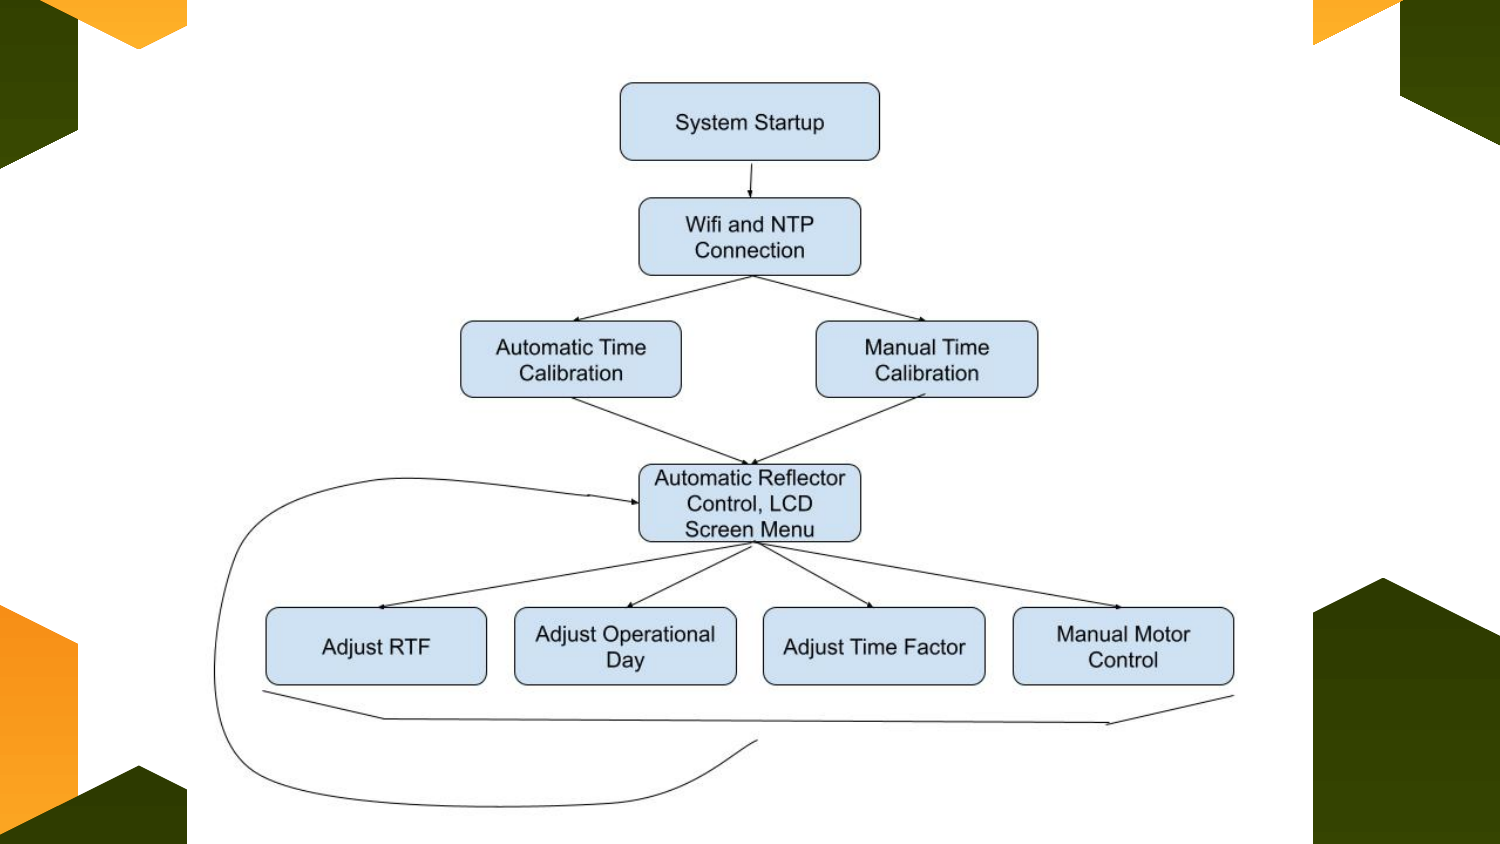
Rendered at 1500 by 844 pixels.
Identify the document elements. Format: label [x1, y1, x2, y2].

picture [187, 0, 1313, 844]
